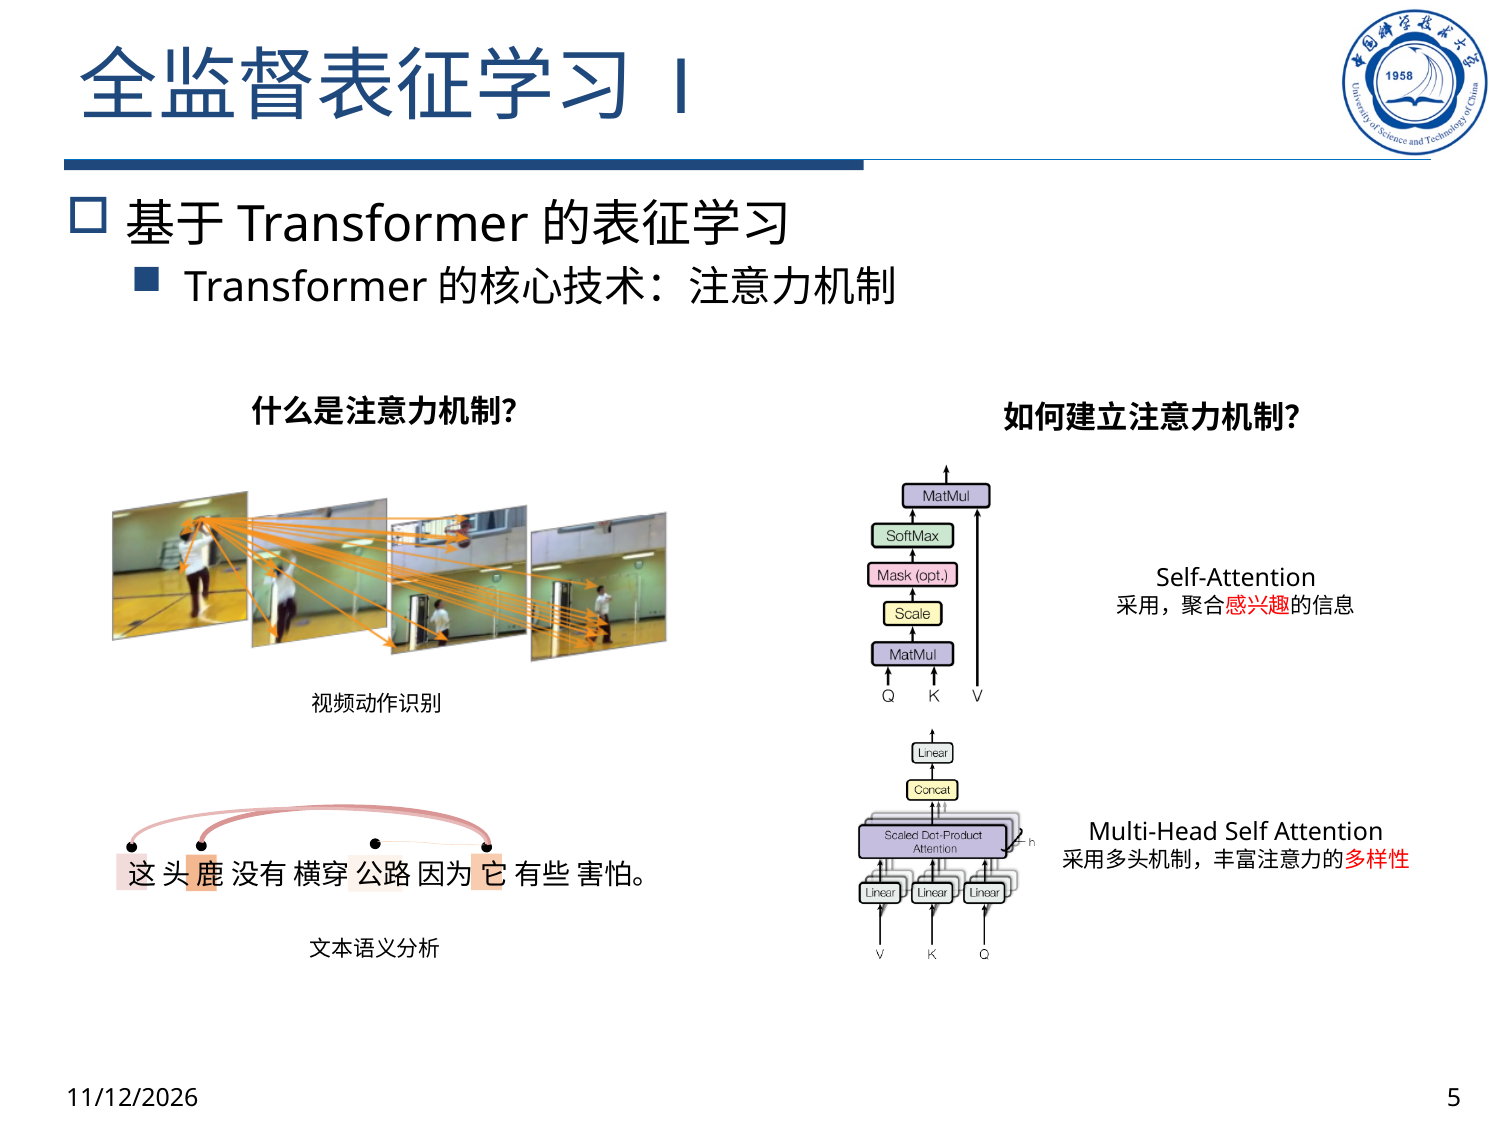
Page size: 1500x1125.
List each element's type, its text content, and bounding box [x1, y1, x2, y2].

picture [850, 728, 1037, 963]
text_box 什么是注意力机制？ [236, 383, 548, 436]
picture [1332, 1, 1493, 156]
picture [99, 490, 678, 665]
slide_number 5 [1373, 1074, 1477, 1119]
text_box Multi-Head Self Attention 采用多头机制，丰富注意力的多样性 [1043, 808, 1430, 880]
text_box 文本语义分析 [196, 926, 554, 968]
title 全监督表征学习 I [64, 19, 1407, 145]
list 基于Transformer的表征学习 Transformer的核心技术：注意力机制 [51, 184, 1431, 1035]
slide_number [51, 1074, 377, 1119]
text_box 视频动作识别 [198, 682, 556, 724]
text_box 如何建立注意力机制？ [988, 389, 1331, 442]
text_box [106, 840, 684, 899]
picture [863, 456, 996, 710]
